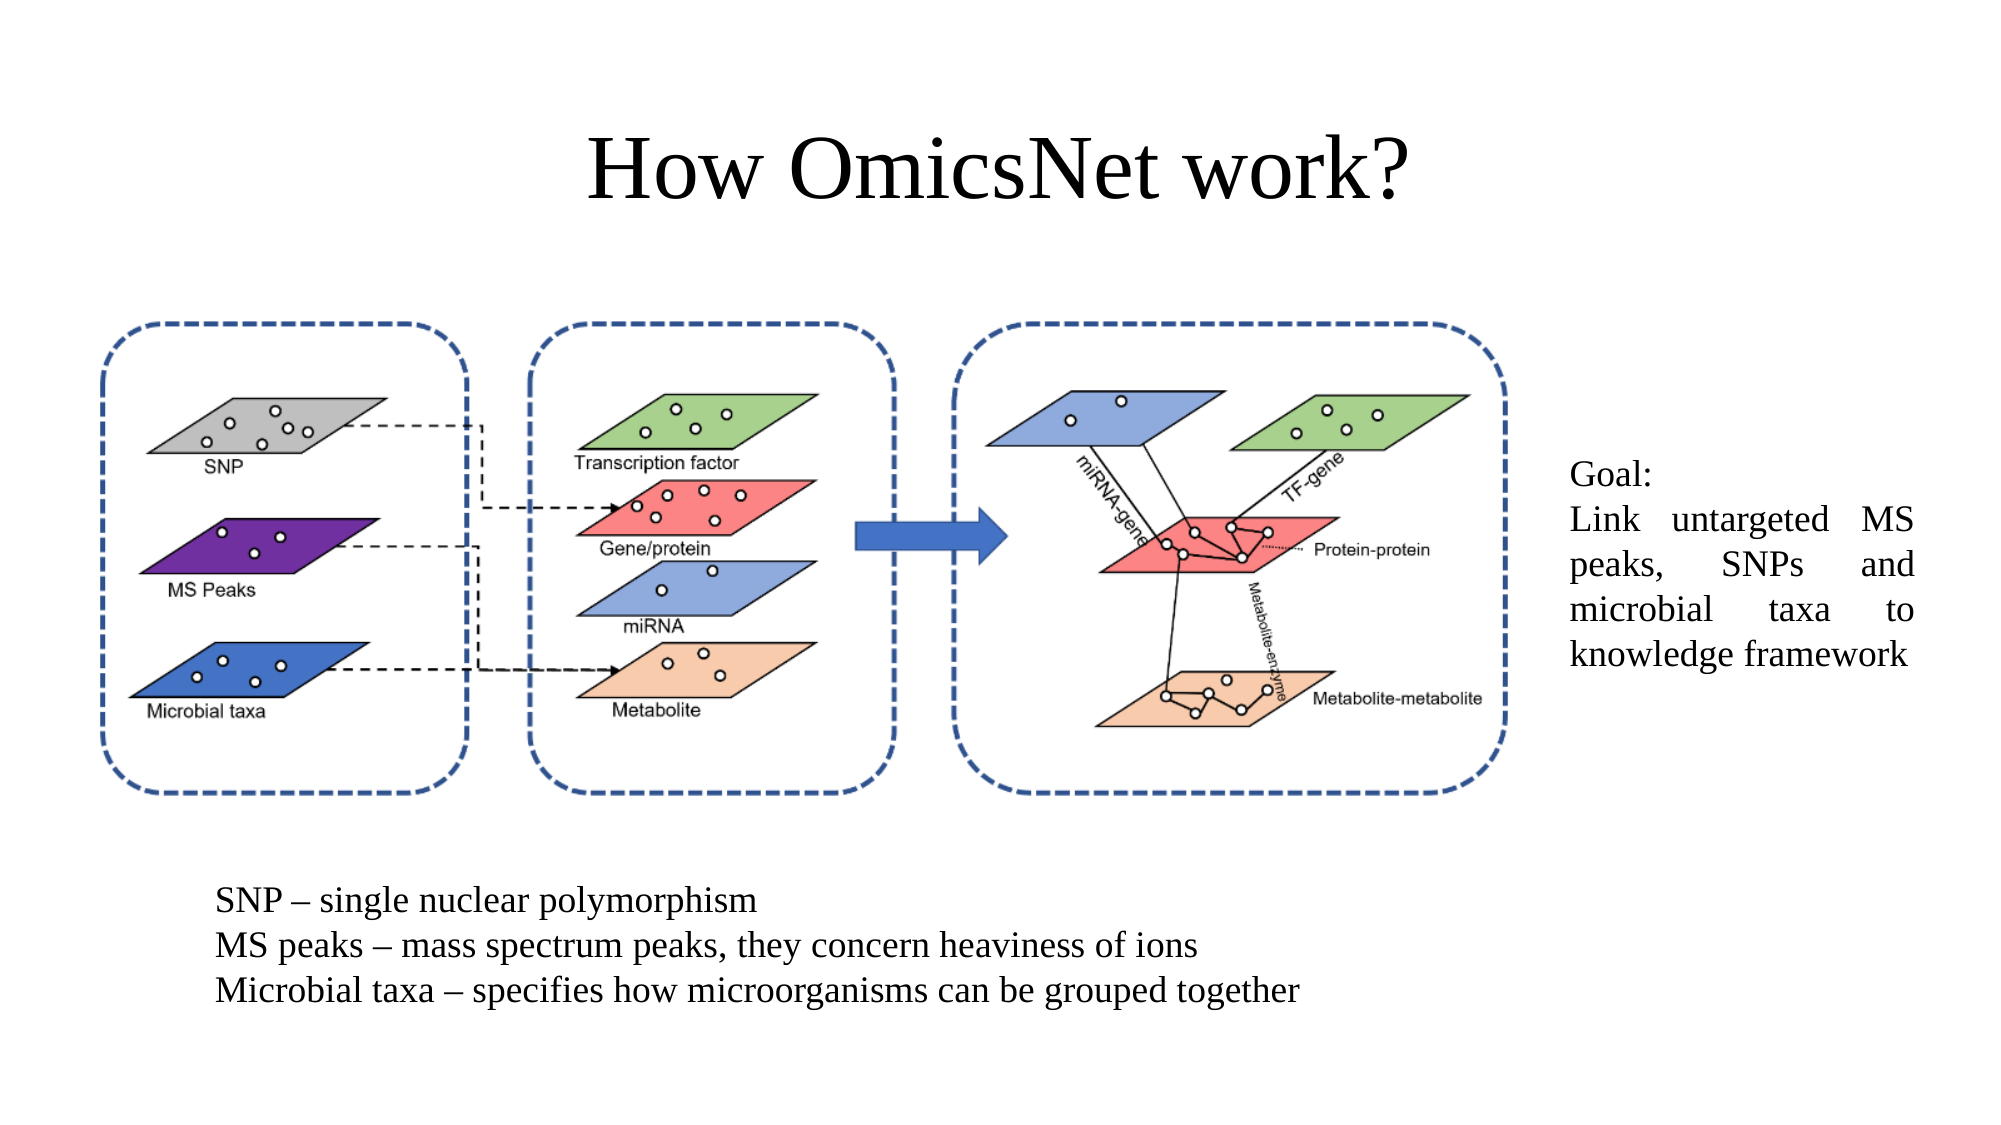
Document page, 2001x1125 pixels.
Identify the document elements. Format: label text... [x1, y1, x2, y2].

title How OmicsNet work? [137, 59, 1863, 278]
text_box SNP – single nuclear polymorphism MS peaks – mass spectrum peaks, they concern heaviness of ions Microbial taxa – specifies how microorganisms can be grouped together [200, 867, 1737, 1063]
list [69, 299, 1543, 826]
text_box Goal: Link untargeted MS peaks, SNPs and microbial taxa to knowledge framework [1554, 441, 1931, 681]
